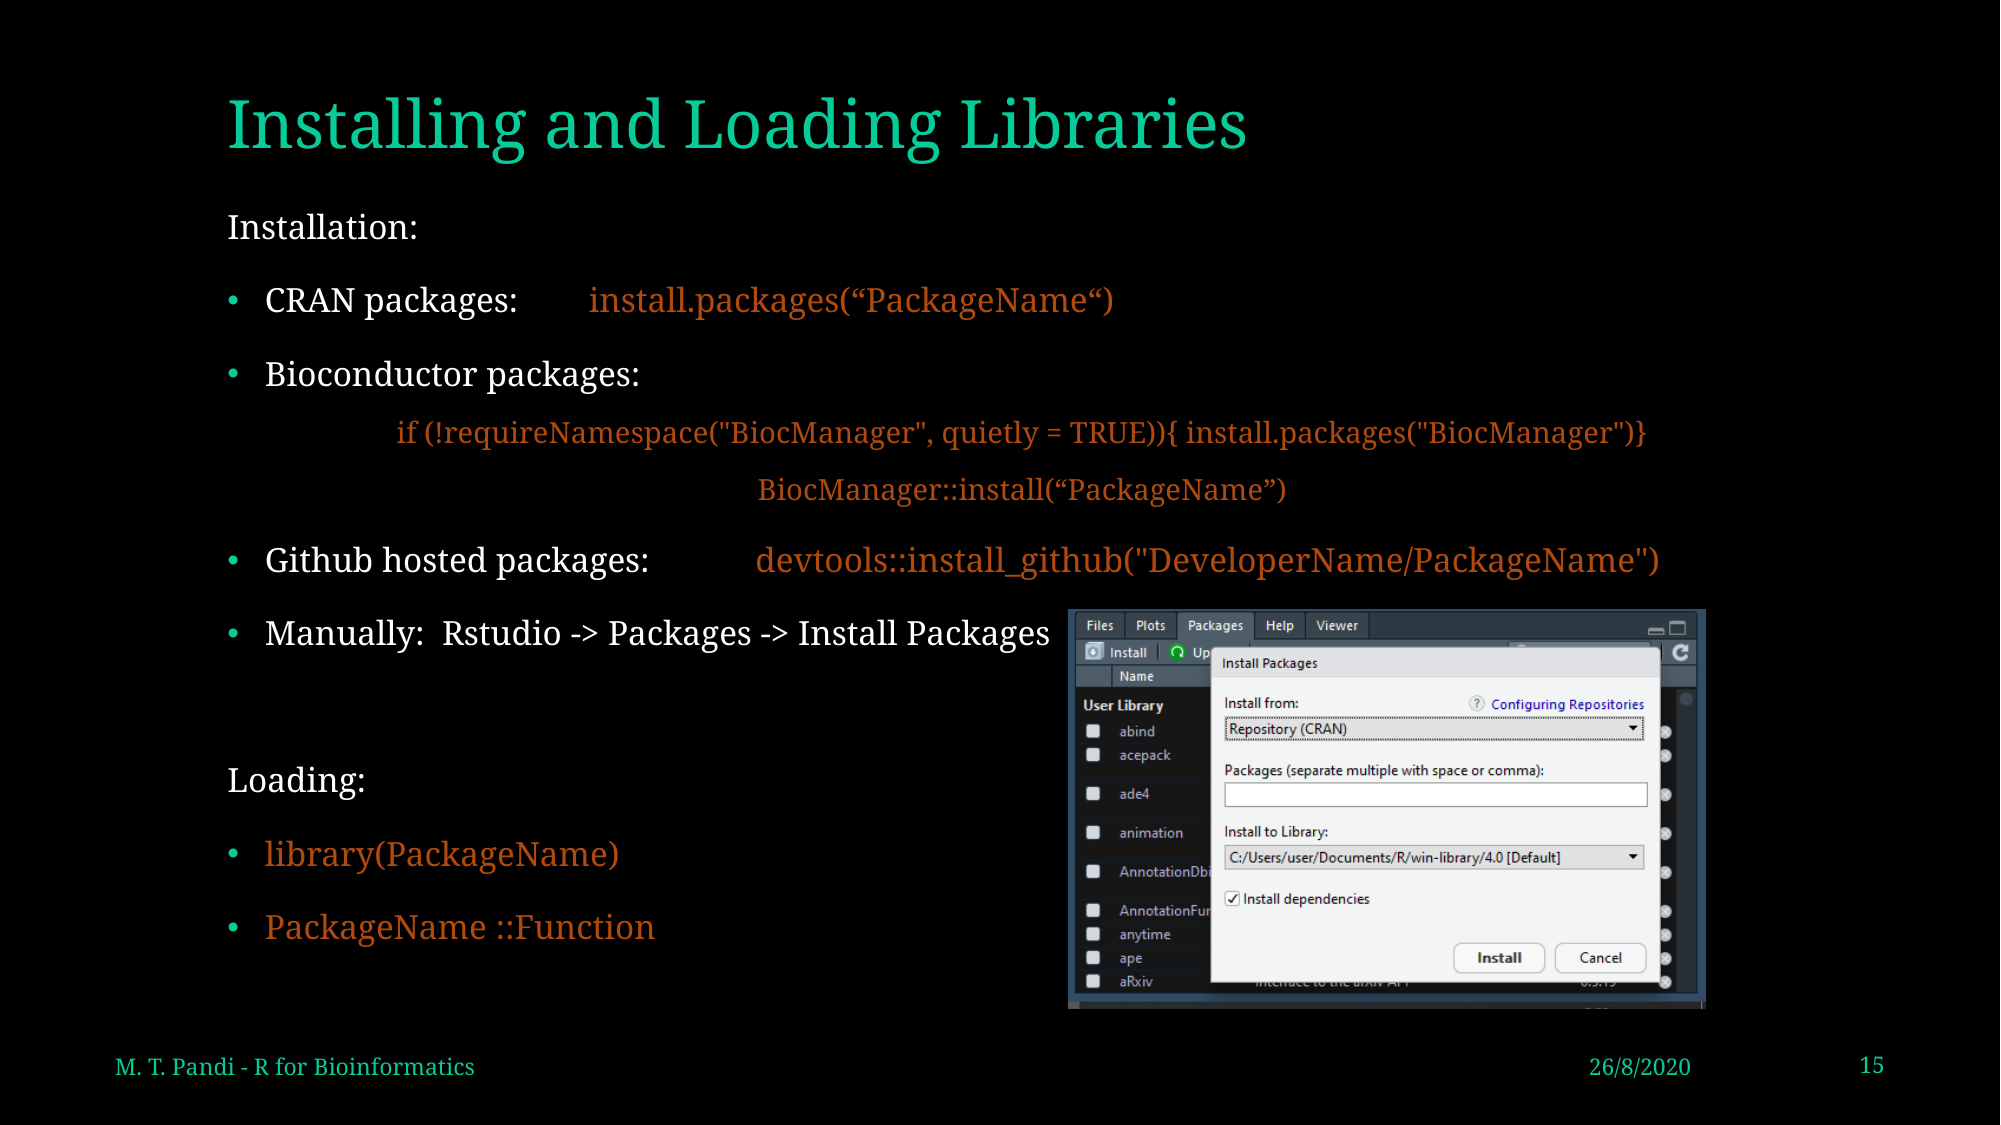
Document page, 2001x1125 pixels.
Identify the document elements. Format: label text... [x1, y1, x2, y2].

list Installation: CRAN packages: install.packages(“PackageName“) Bioconductor packages: if (!requireNamespace("BiocManager", quietly = TRUE)){ install.packages("BiocManager")} BiocManager::install(“PackageName”) Github hosted packages: devtools::install_github("DeveloperName/PackageName") Manually: Rstudio -> Packages -> Install Packages Loading: library(PackageName) PackageName ::Function [212, 203, 1788, 1016]
footer M. T. Pandi - R for Bioinformatics [99, 1047, 1101, 1085]
picture [1067, 609, 1707, 1009]
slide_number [1545, 1047, 1707, 1085]
slide_number 15 [1764, 1047, 1900, 1085]
title Installing and Loading Libraries [212, 47, 1788, 171]
